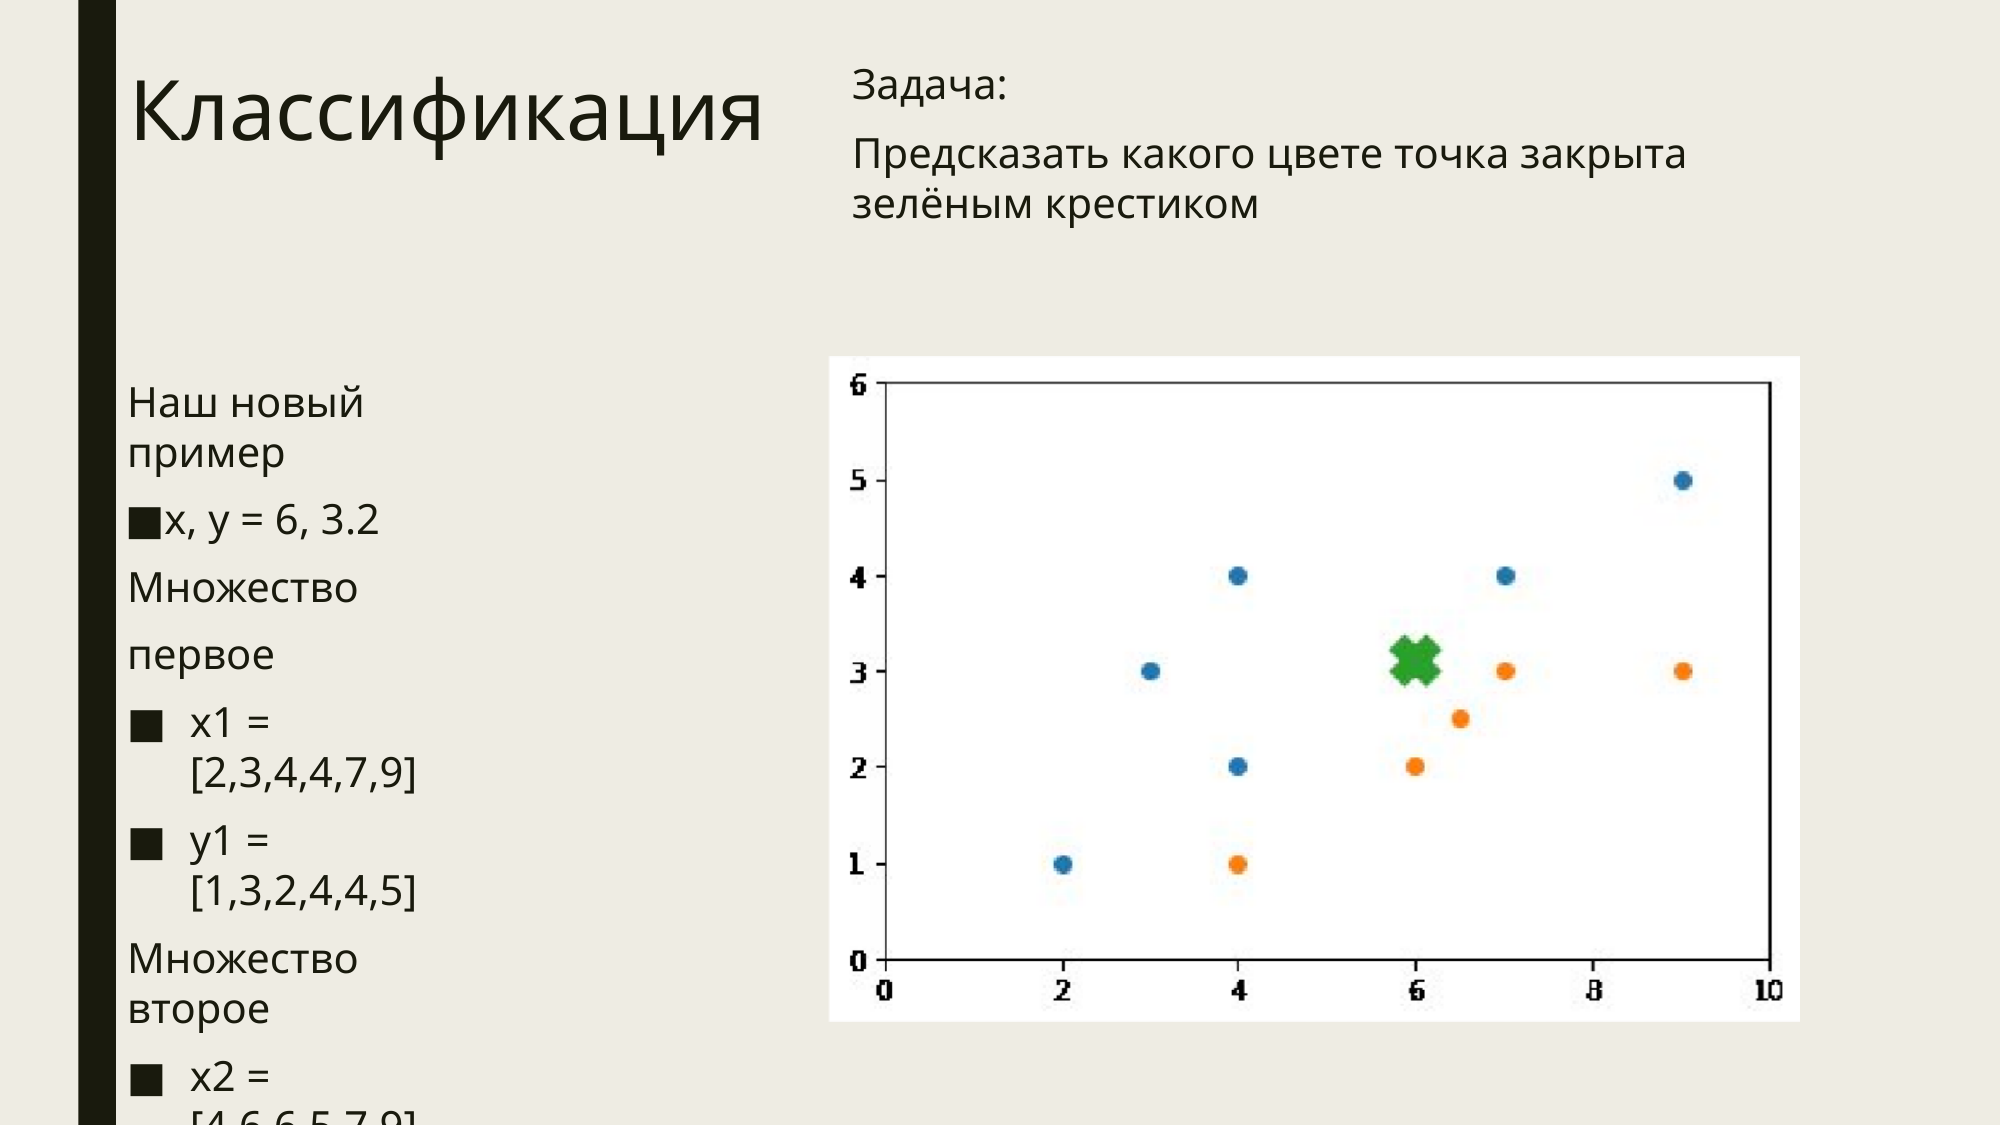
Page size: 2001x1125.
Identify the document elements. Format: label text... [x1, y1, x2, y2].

title Классификация [129, 56, 1382, 245]
text_box Задача: Предсказать какого цвете точка закрыта зелёным крестиком [849, 37, 1800, 228]
picture [827, 355, 1801, 1022]
text_box Наш новый пример x, y = 6, 3.2 Множество первое x1 = [2,3,4,4,7,9] y1 = [1,3,2,4,4,5] Множество второе x2 = [4,6,6.5,7,9] y2 = [1,2,2.5,3,3] [124, 355, 448, 1125]
